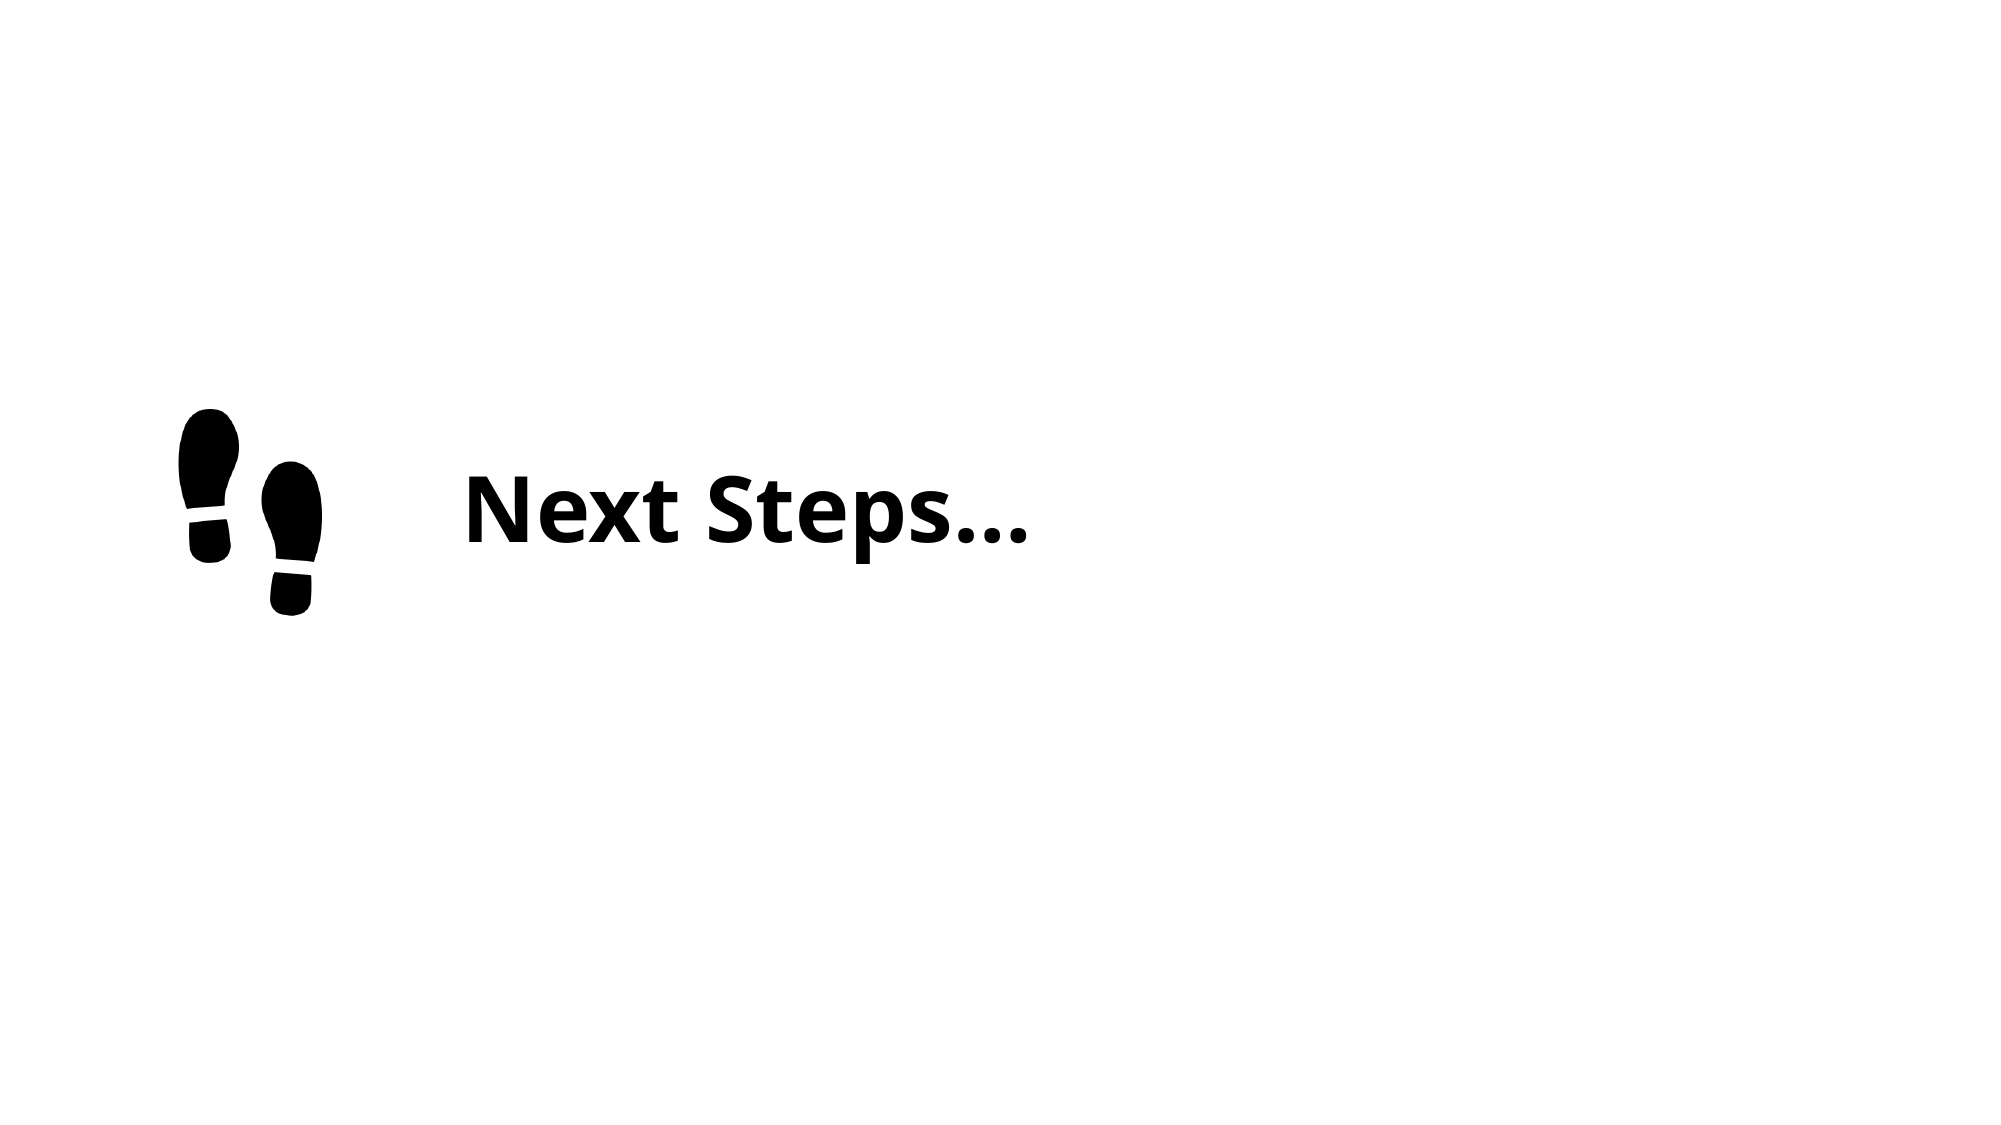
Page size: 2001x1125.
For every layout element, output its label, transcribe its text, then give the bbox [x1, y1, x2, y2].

picture [137, 399, 363, 625]
text_box Next Steps… [446, 350, 1863, 675]
